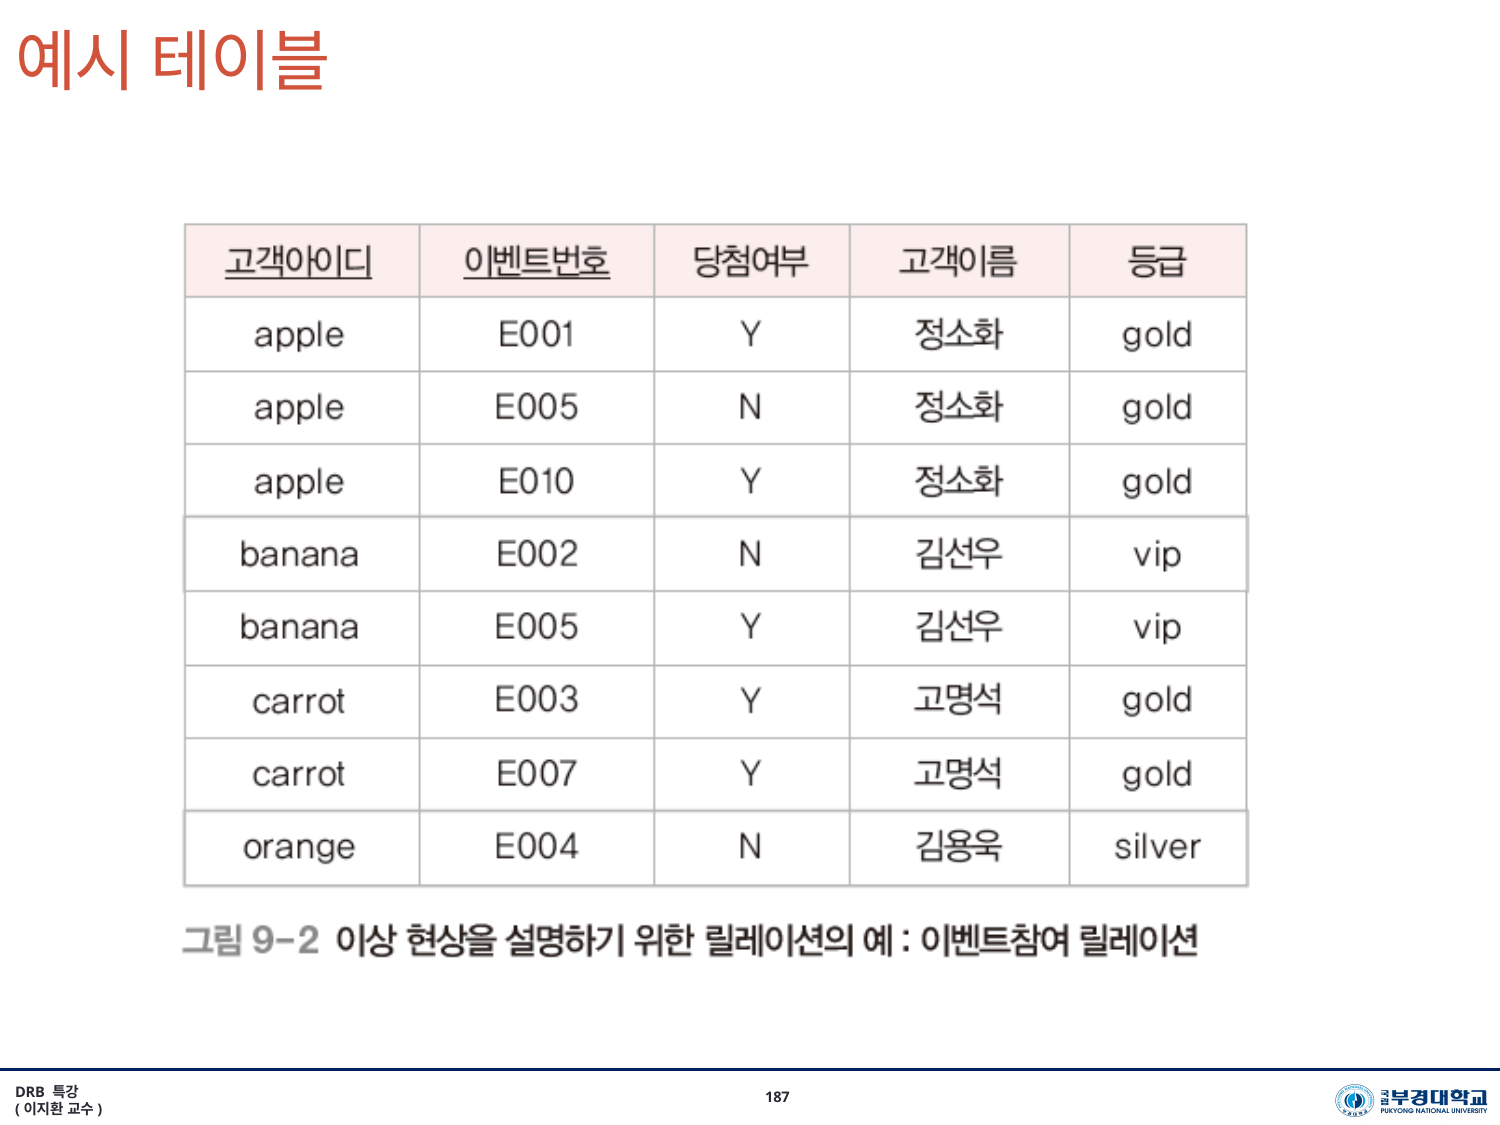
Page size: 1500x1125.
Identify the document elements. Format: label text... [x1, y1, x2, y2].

picture [1330, 1079, 1495, 1121]
slide_number DRB 특강 (이지환 교수) [0, 1082, 303, 1118]
title 예시 테이블 [0, 1, 1500, 116]
picture [163, 206, 1272, 976]
